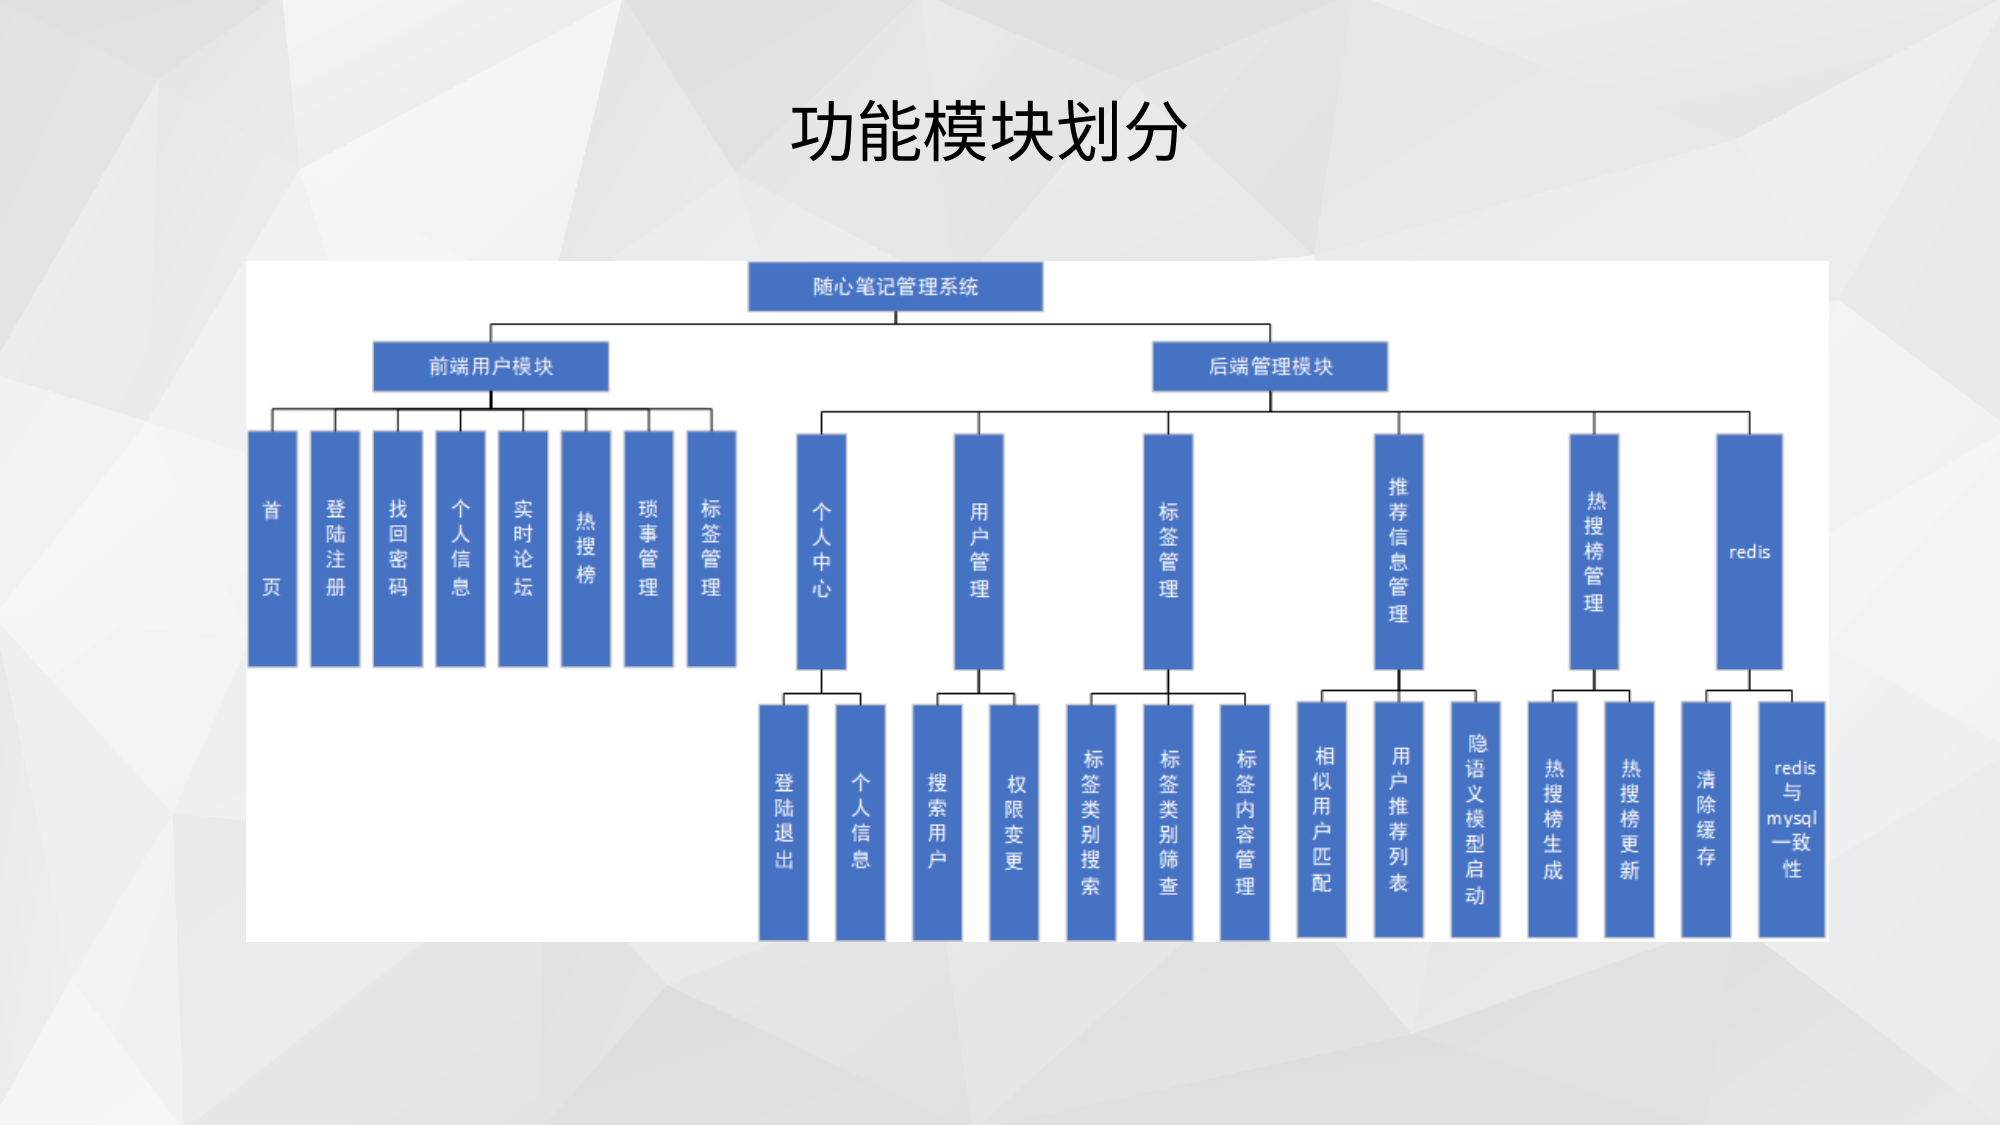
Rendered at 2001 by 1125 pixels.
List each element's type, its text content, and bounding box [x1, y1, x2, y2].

text_box 功能模块划分 [774, 82, 1226, 177]
picture [0, 0, 2000, 1125]
